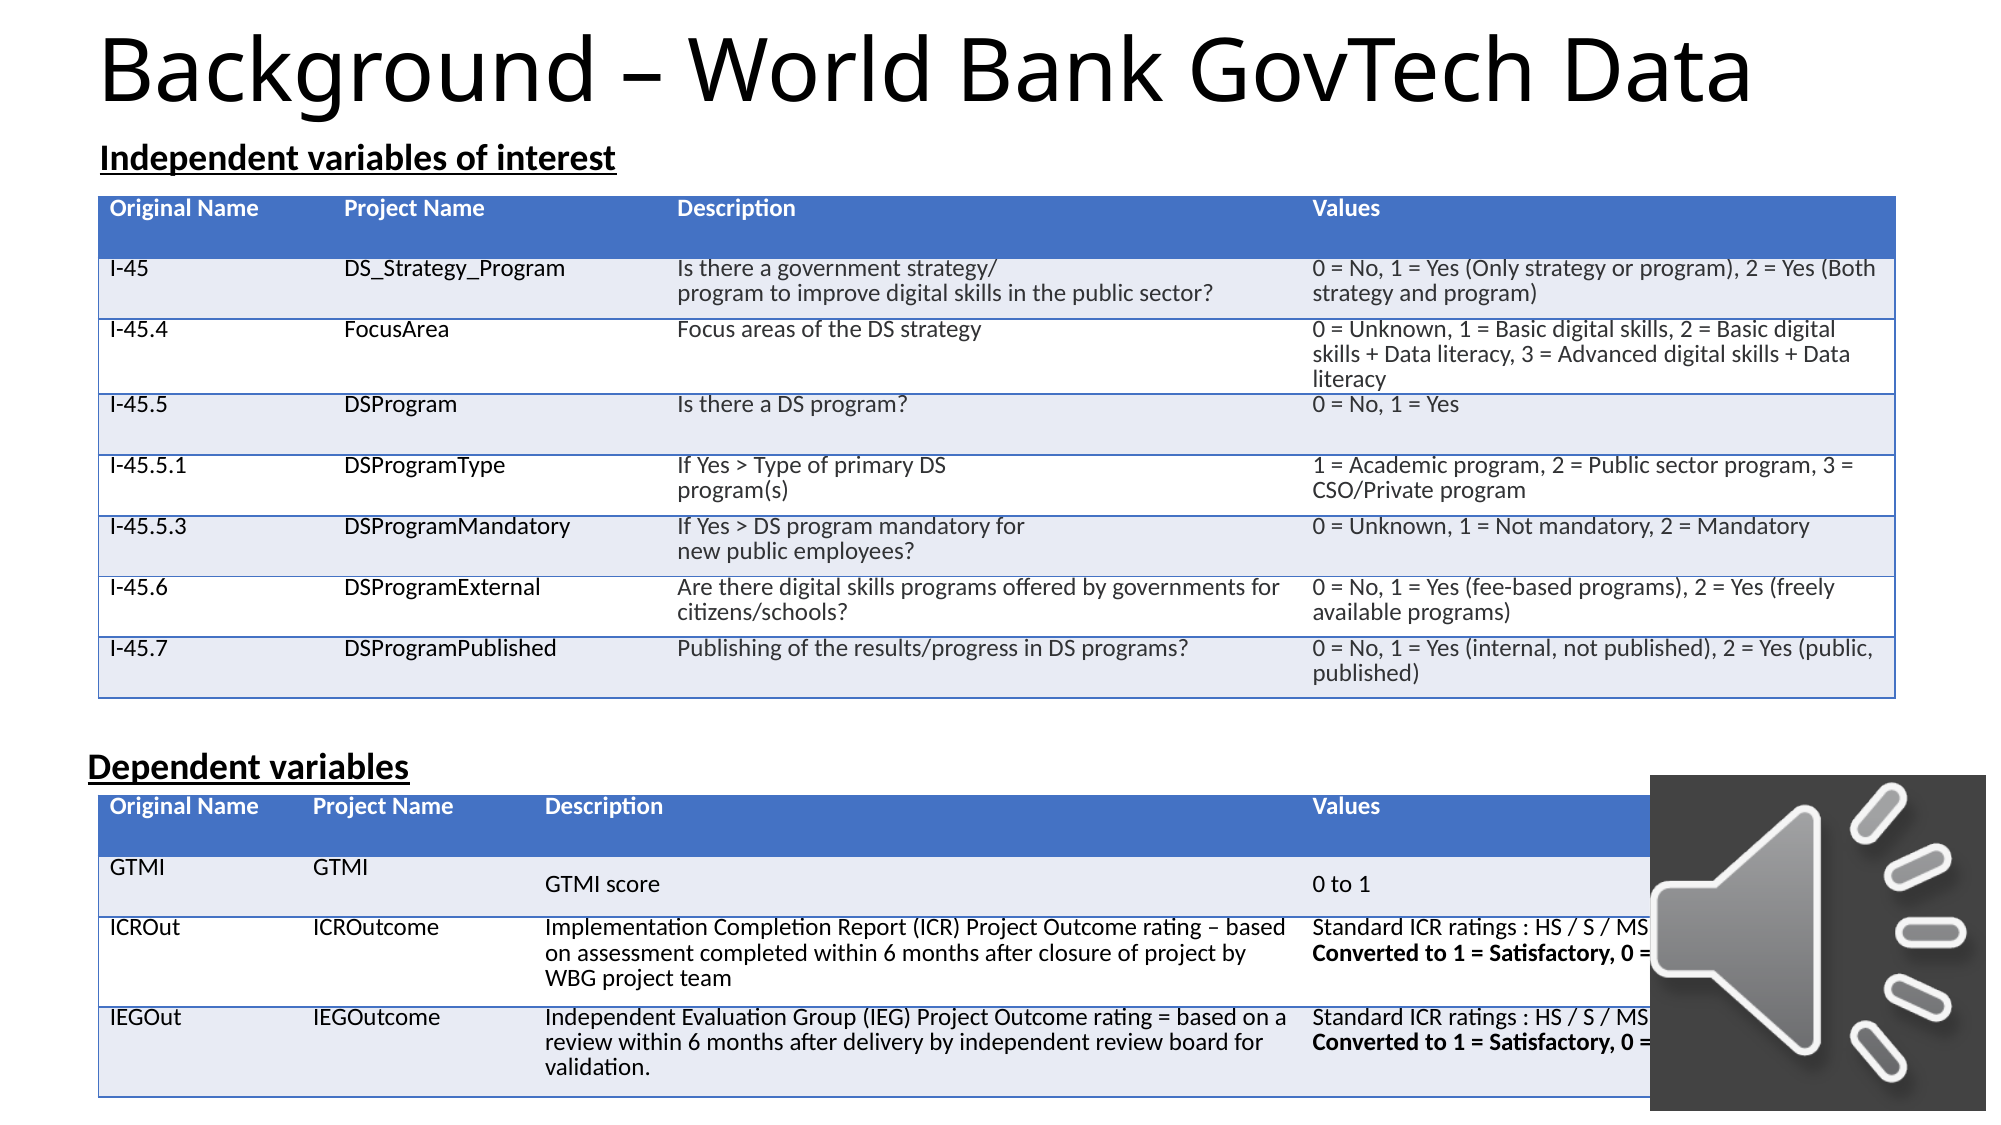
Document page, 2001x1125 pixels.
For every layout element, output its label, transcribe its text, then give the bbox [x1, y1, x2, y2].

table_cell GTMI score [534, 857, 1301, 916]
text_box Independent variables of interest [84, 125, 632, 185]
picture [1648, 773, 1987, 1112]
table_cell Standard ICR ratings : HS / S / MS / MU / U / HU Converted to 1 = Satisfactory, 0 = Unsatisfactory [1301, 918, 1648, 1006]
table_cell I-45.6 [99, 577, 333, 636]
table_cell FocusArea [333, 320, 666, 393]
table_cell Implementation Completion Report (ICR) Project Outcome rating – based on assessment completed within 6 months after closure of project by WBG project team [534, 918, 1301, 1006]
text_box Dependent variables [72, 734, 425, 795]
table_cell Is there a DS program? [666, 395, 1301, 454]
table_cell I-45.7 [99, 638, 333, 697]
title Background – World Bank GovTech Data [82, 16, 1808, 129]
table_cell I-45 [99, 259, 333, 318]
table_cell If Yes > DS program mandatory for new public employees? [666, 517, 1301, 576]
table_cell I-45.5.3 [99, 517, 333, 576]
table_cell DS_Strategy_Program [333, 259, 666, 318]
table_header Values [1301, 796, 1648, 855]
table_header Original Name [99, 796, 302, 855]
table_cell 0 = No, 1 = Yes (fee-based programs), 2 = Yes (freely available programs) [1301, 577, 1894, 636]
table_cell 0 = Unknown, 1 = Not mandatory, 2 = Mandatory [1301, 517, 1894, 576]
table_cell Focus areas of the DS strategy [666, 320, 1301, 393]
table_cell Are there digital skills programs offered by governments for citizens/schools? [666, 577, 1301, 636]
table_header Project Name [302, 796, 534, 855]
table_cell DSProgramExternal [333, 577, 666, 636]
table_cell Independent Evaluation Group (IEG) Project Outcome rating = based on a review within 6 months after delivery by independent review board for validation. [534, 1008, 1301, 1096]
table_cell I-45.5.1 [99, 456, 333, 515]
table_cell I-45.4 [99, 320, 333, 393]
table_header Values [1301, 198, 1894, 257]
table_cell GTMI [302, 857, 534, 916]
table_cell DSProgram [333, 395, 666, 454]
table_cell I-45.5 [99, 395, 333, 454]
table_cell 0 = No, 1 = Yes (Only strategy or program), 2 = Yes (Both strategy and program) [1301, 259, 1894, 318]
table_cell 0 = No, 1 = Yes (internal, not published), 2 = Yes (public, published) [1301, 638, 1894, 697]
table_cell IEGOut [99, 1008, 302, 1096]
table_cell GTMI [99, 857, 302, 916]
table_header Description [534, 796, 1301, 855]
table_cell 1 = Academic program, 2 = Public sector program, 3 = CSO/Private program [1301, 456, 1894, 515]
table_cell 0 to 1 [1301, 857, 1648, 916]
table_cell 0 = Unknown, 1 = Basic digital skills, 2 = Basic digital skills + Data literacy, 3 = Advanced digital skills + Data literacy [1301, 320, 1894, 393]
table_cell ICROut [99, 918, 302, 1006]
table_header Project Name [333, 198, 666, 257]
table_cell 0 = No, 1 = Yes [1301, 395, 1894, 454]
table_cell If Yes > Type of primary DS program(s) [666, 456, 1301, 515]
table_cell Publishing of the results/progress in DS programs? [666, 638, 1301, 697]
table_cell IEGOutcome [302, 1008, 534, 1096]
table_cell DSProgramPublished [333, 638, 666, 697]
table_cell DSProgramType [333, 456, 666, 515]
table_cell ICROutcome [302, 918, 534, 1006]
table_cell DSProgramMandatory [333, 517, 666, 576]
table_cell Is there a government strategy/ program to improve digital skills in the public sector? [666, 259, 1301, 318]
table_header Original Name [99, 198, 333, 257]
table_cell Standard ICR ratings : HS / S / MS / MU / U / HU Converted to 1 = Satisfactory, 0 = Unsatisfactory [1301, 1008, 1648, 1096]
table_header Description [666, 198, 1301, 257]
